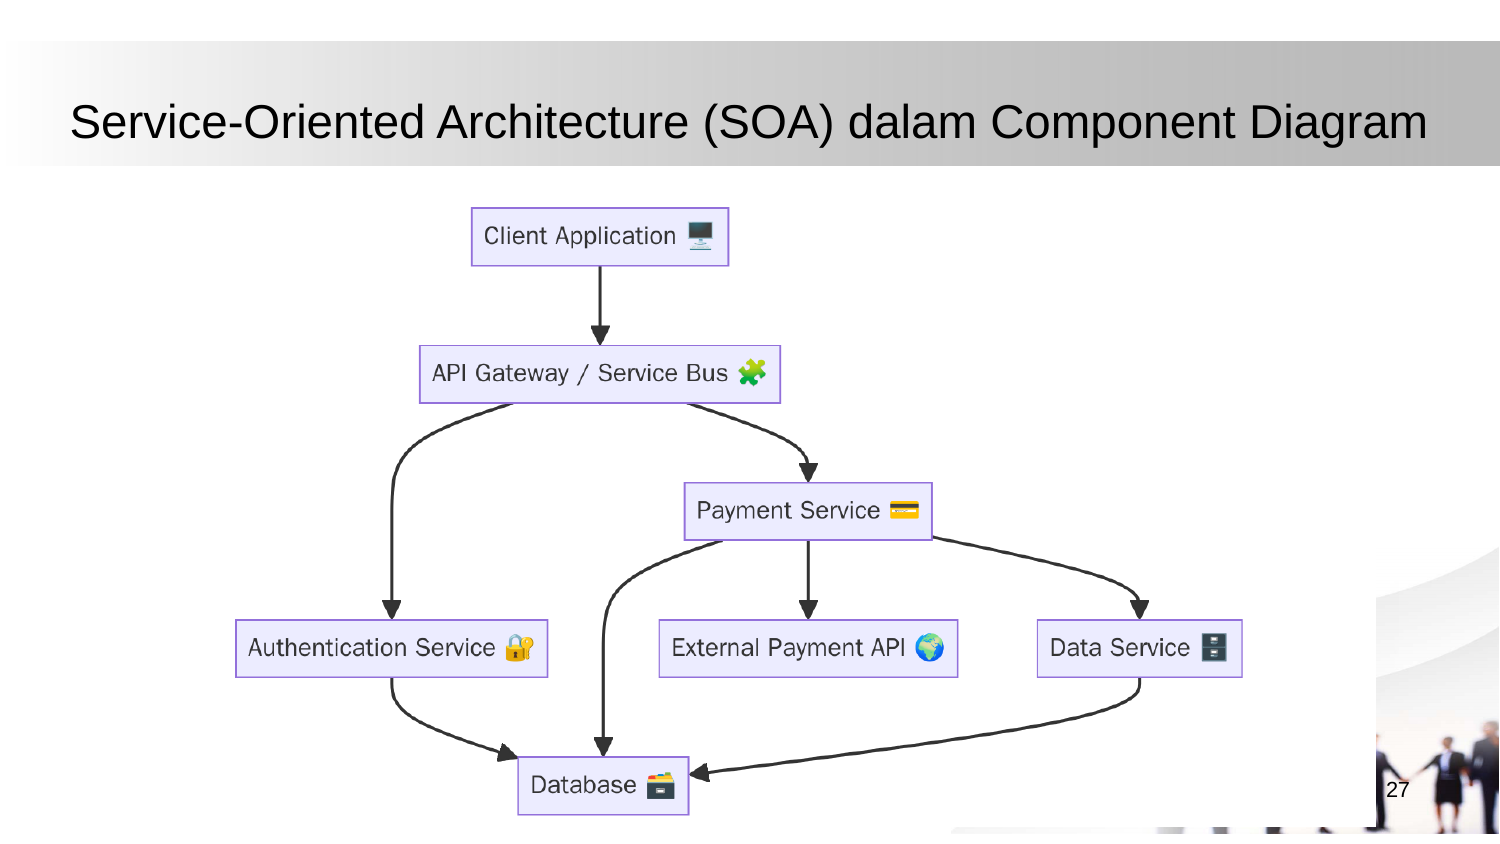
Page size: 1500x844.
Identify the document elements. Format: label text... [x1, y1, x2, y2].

picture [100, 195, 1499, 834]
title Service-Oriented Architecture (SOA) dalam Component Diagram [0, 72, 1500, 167]
slide_number ‹#› [1381, 768, 1425, 827]
